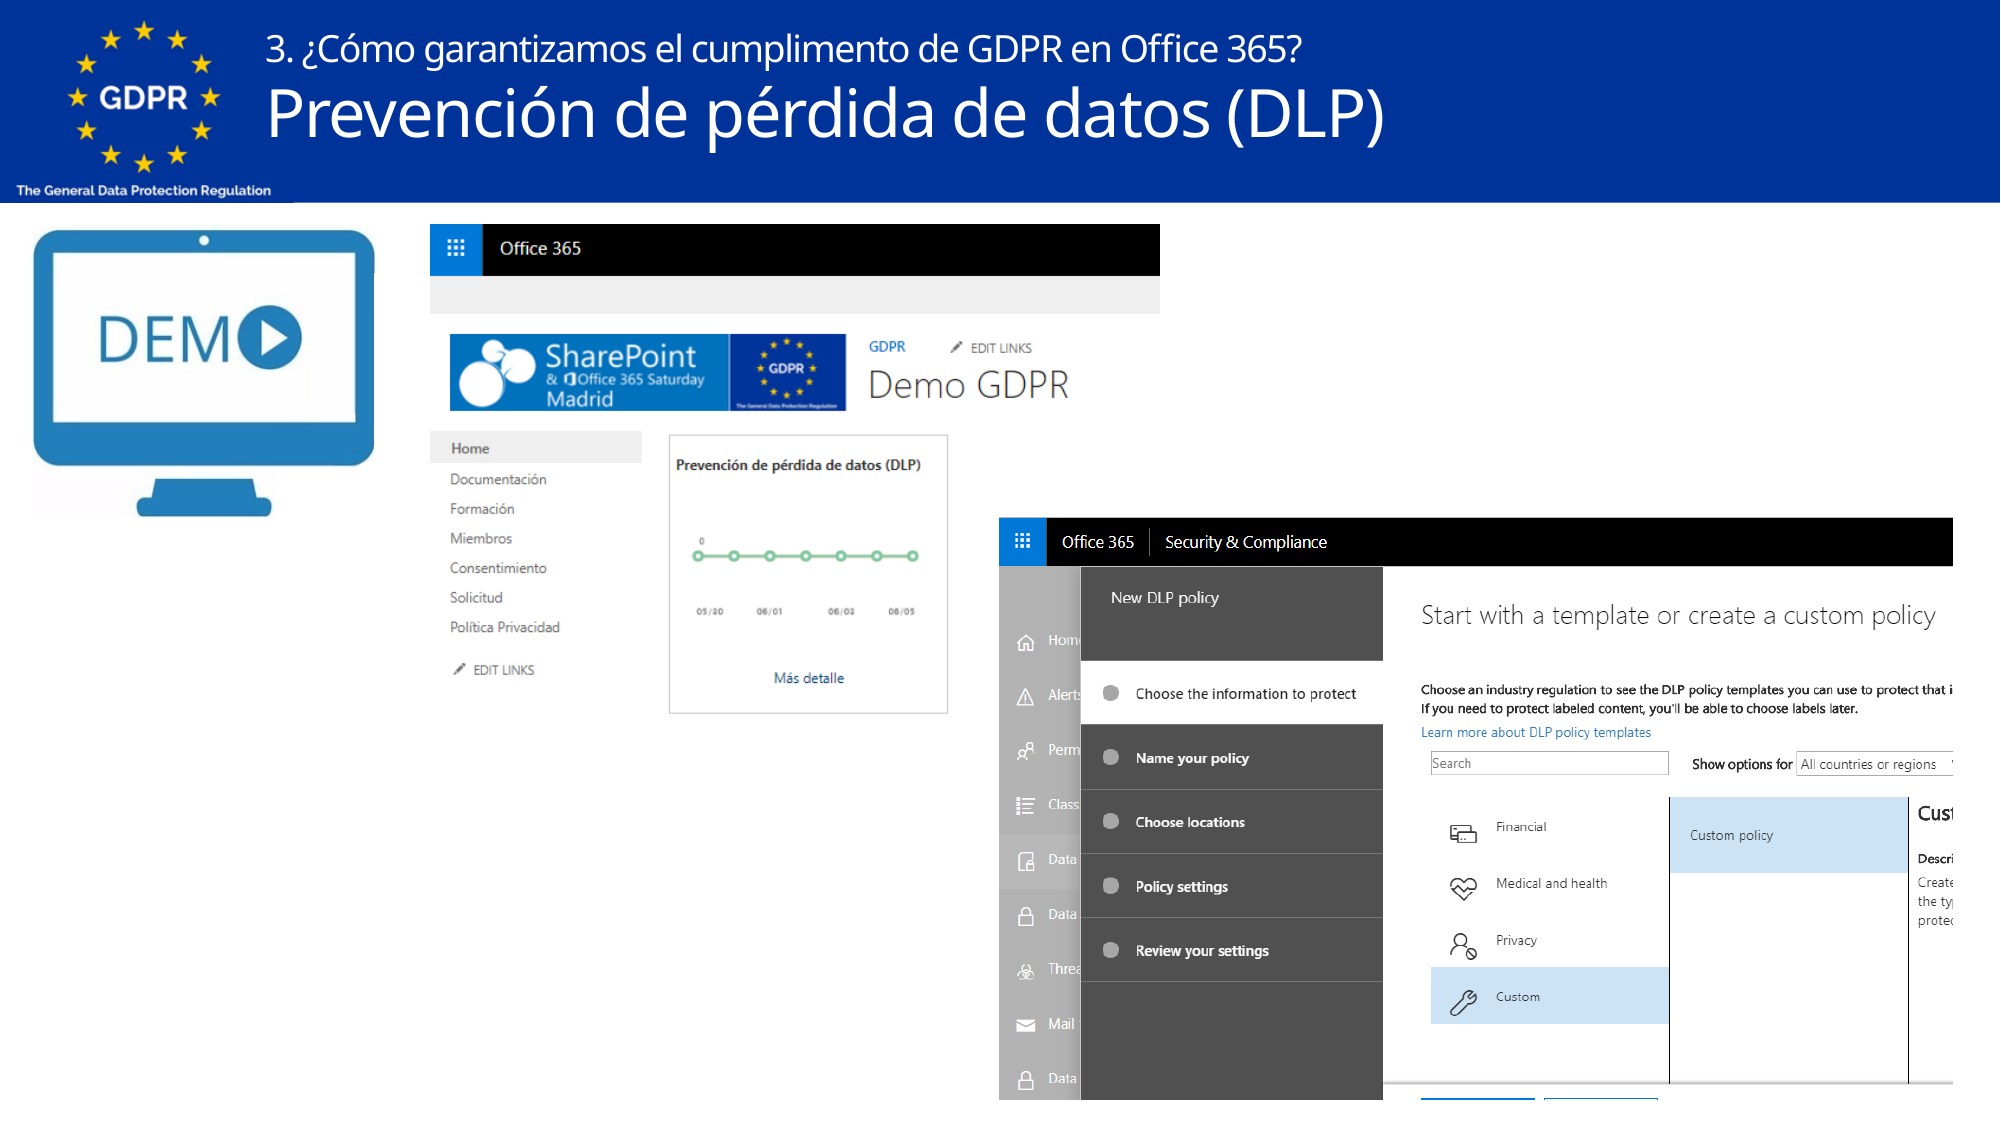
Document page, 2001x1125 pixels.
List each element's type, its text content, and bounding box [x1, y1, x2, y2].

text_box 3. ¿Cómo garantizamos el cumplimento de GDPR en Office 365? Prevención de pérdida de datos (DLP) [294, 25, 1386, 151]
picture [0, 10, 294, 203]
picture [31, 225, 375, 518]
text_box GDPR [0, 0, 2000, 203]
picture [430, 223, 1953, 1100]
